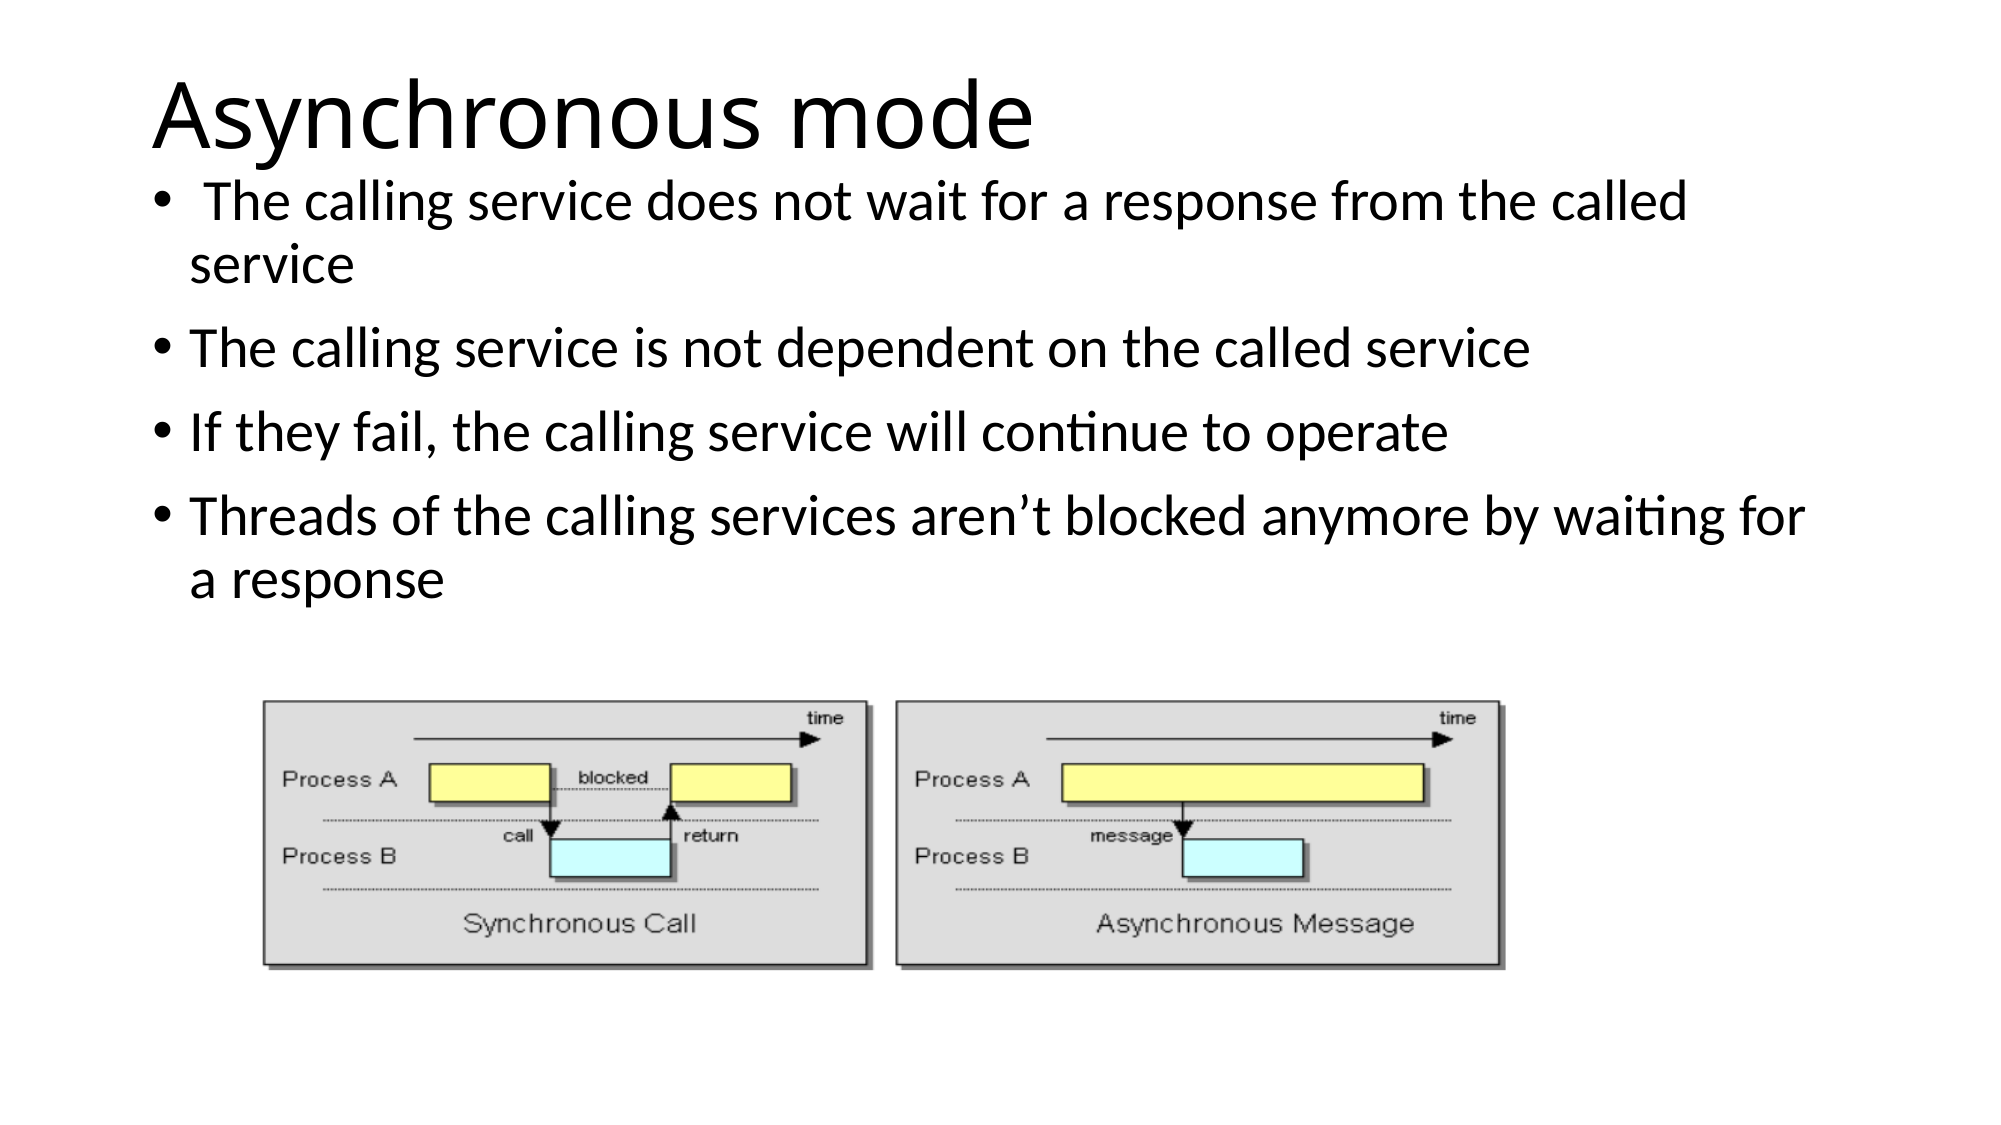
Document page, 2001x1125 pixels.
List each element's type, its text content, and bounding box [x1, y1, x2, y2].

picture [254, 674, 1530, 979]
list The calling service does not wait for a response from the called service The calling service is not dependent on the called service If they fail, the calling service will continue to operate Threads of the calling services aren’t blocked anymore by waiting for a response [137, 163, 1863, 1014]
title Asynchronous mode [137, 59, 1863, 163]
